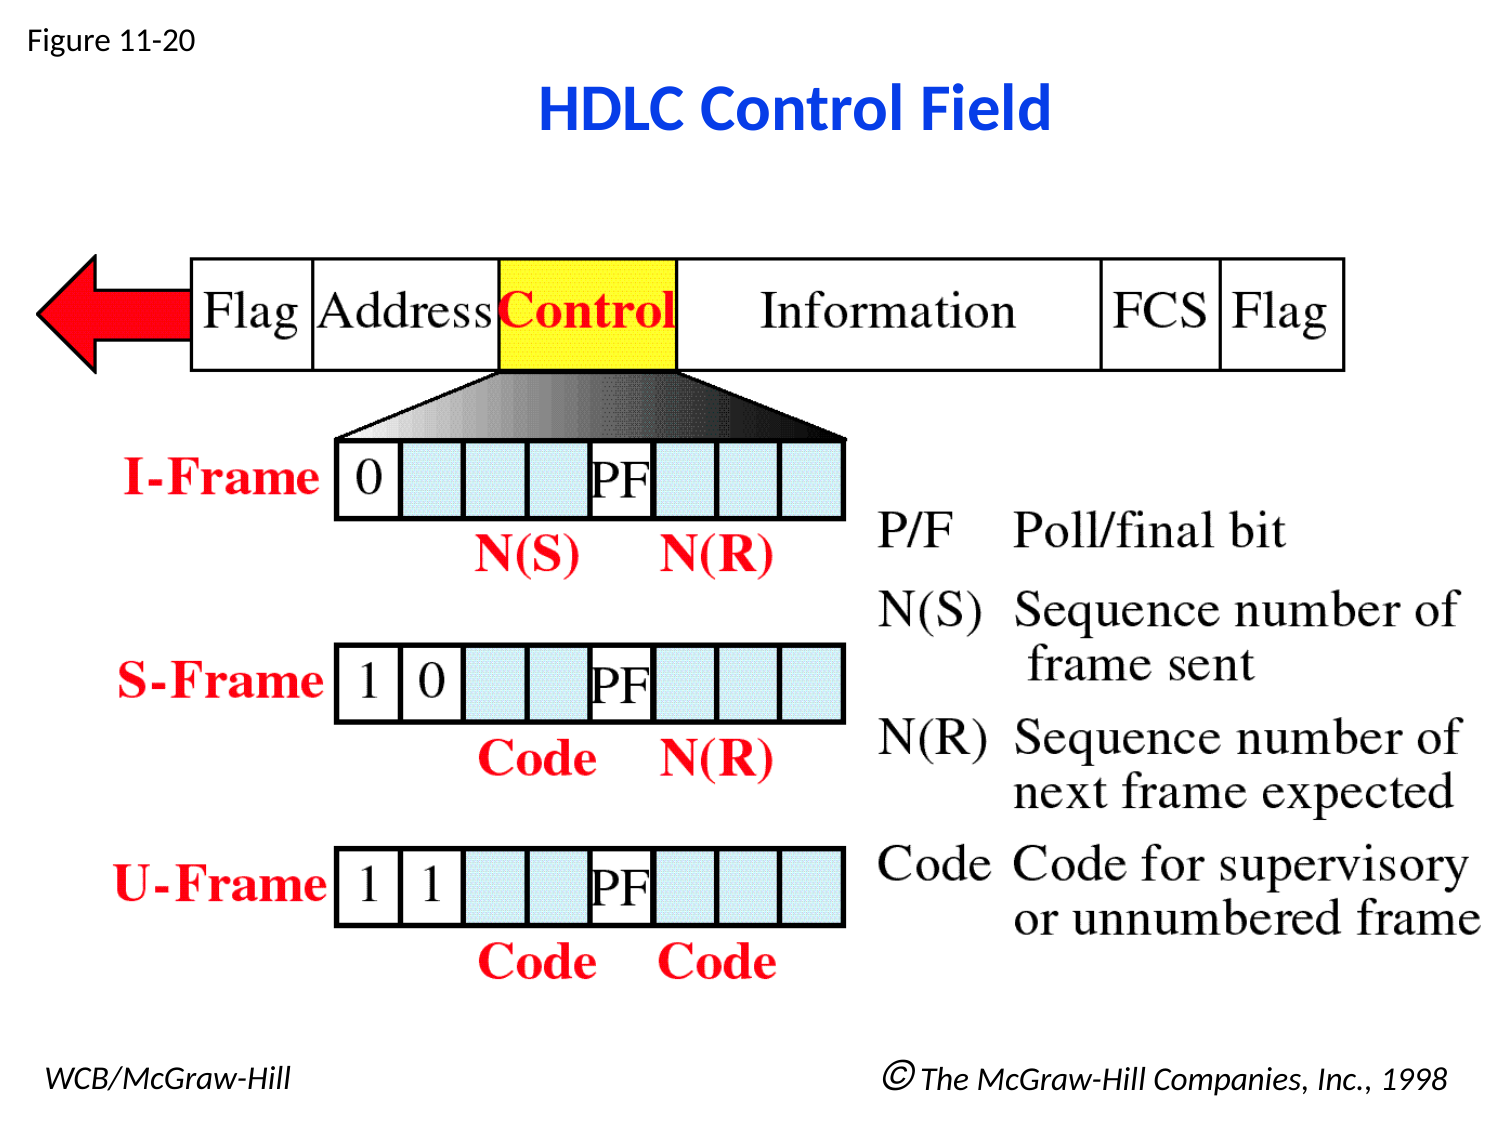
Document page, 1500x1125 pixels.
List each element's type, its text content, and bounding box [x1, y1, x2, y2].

text_box  The McGraw-Hill Companies, Inc., 1998 [864, 1041, 1464, 1107]
text_box Figure 11-20 [12, 11, 211, 66]
text_box WCB/McGraw-Hill [29, 1048, 307, 1104]
picture [35, 253, 1484, 991]
text_box HDLC Control Field [523, 56, 1069, 152]
